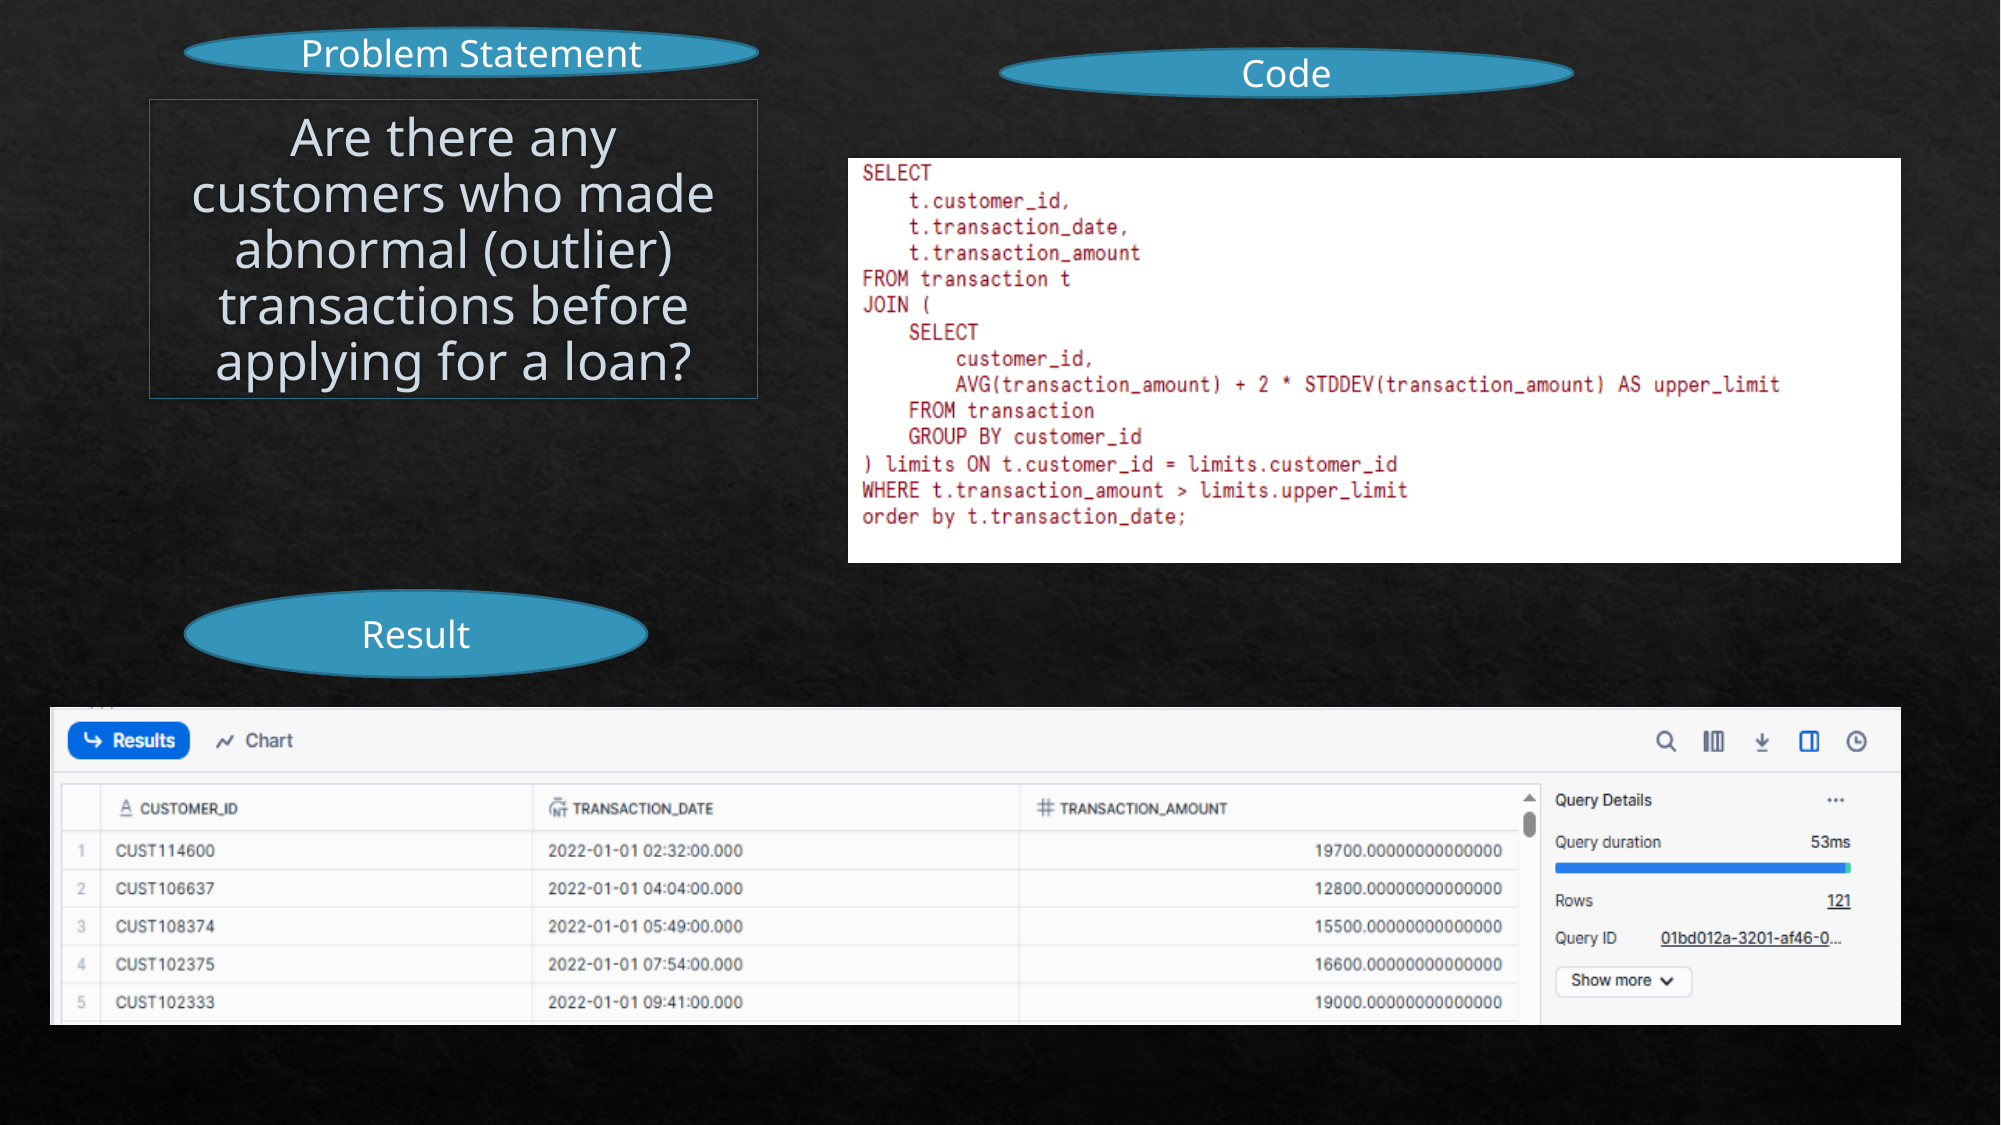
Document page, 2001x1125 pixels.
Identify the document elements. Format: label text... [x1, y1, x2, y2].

picture [50, 706, 1901, 1026]
text_box Code [998, 47, 1575, 99]
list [848, 157, 1901, 563]
title Are there any customers who made abnormal (outlier) transactions before applying for a loan? [149, 99, 758, 399]
text_box Problem Statement [183, 26, 760, 79]
text_box Result [183, 589, 649, 679]
